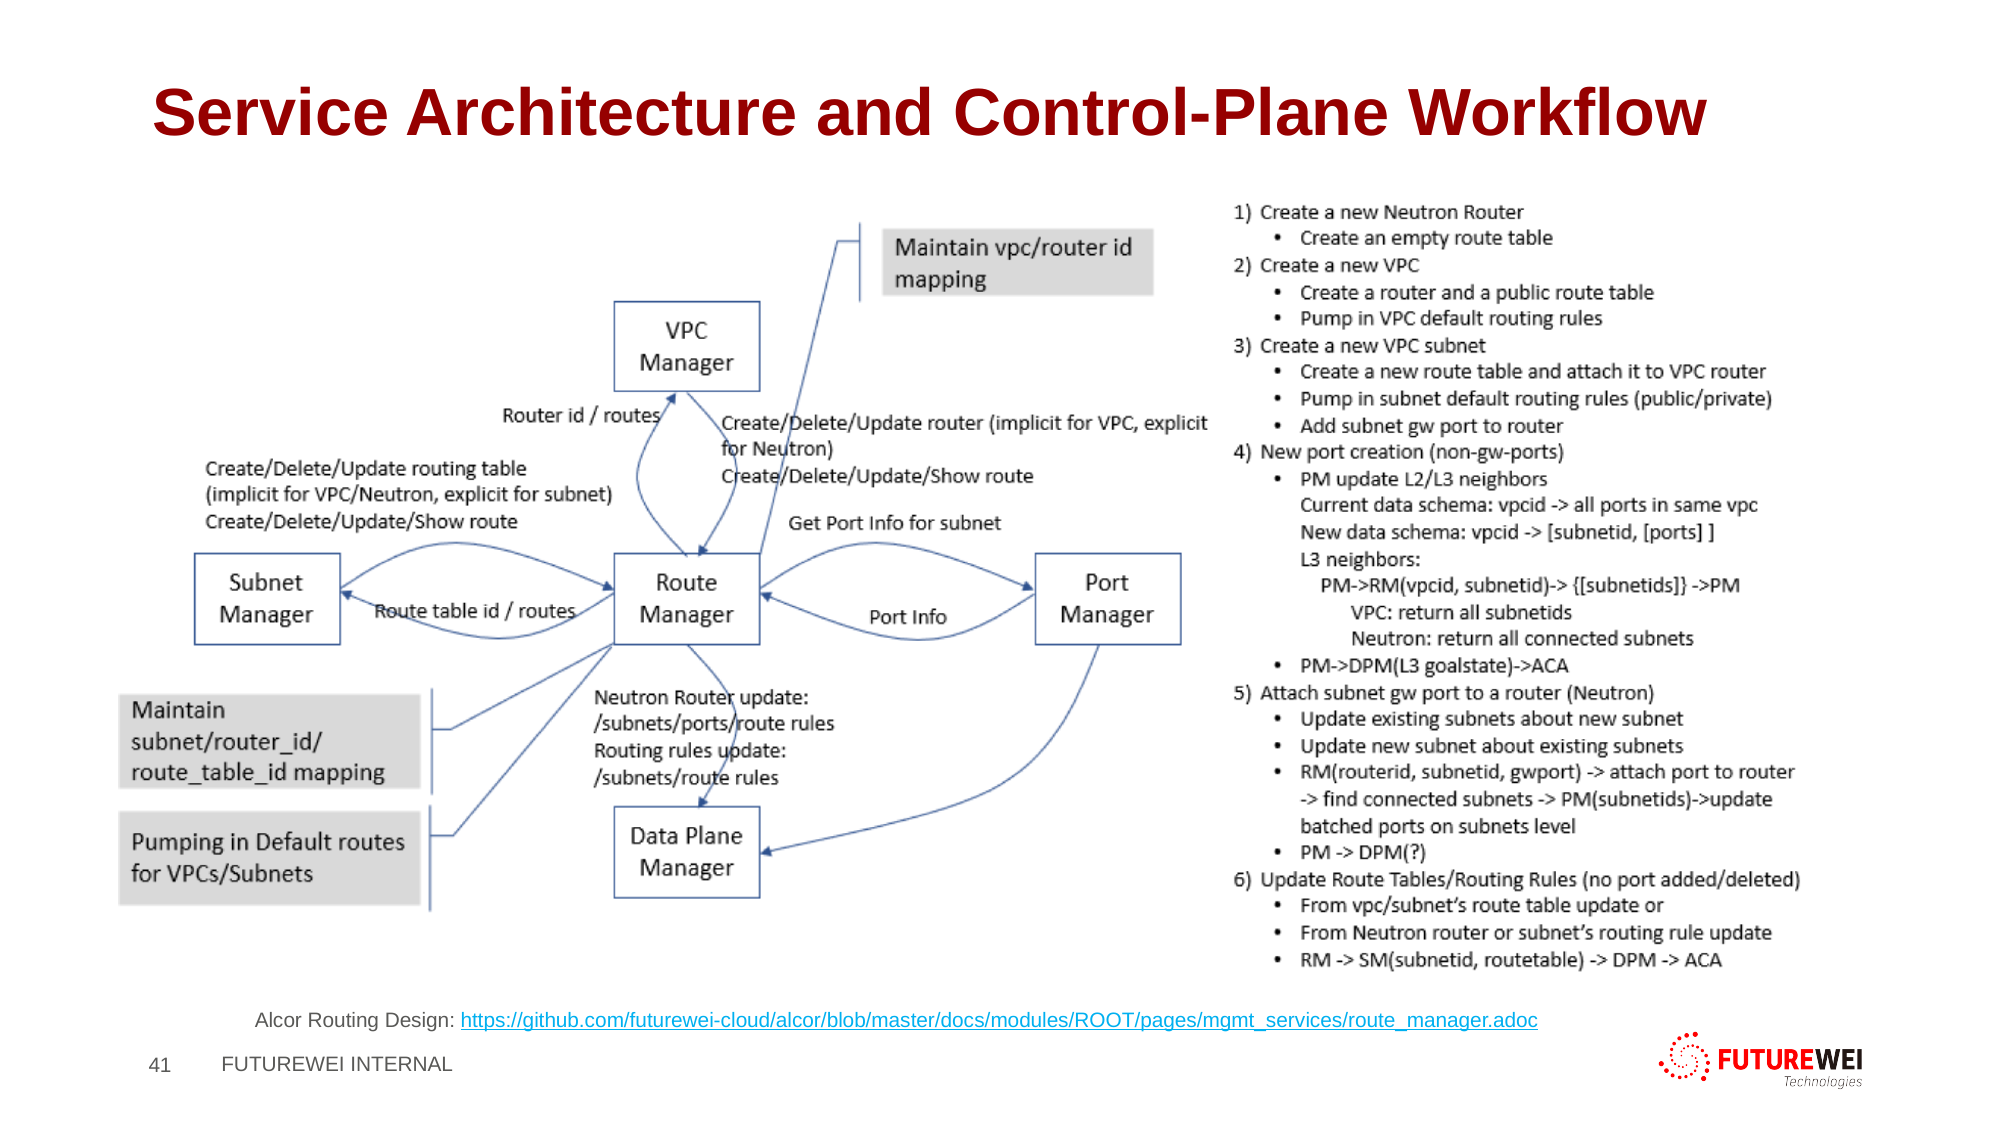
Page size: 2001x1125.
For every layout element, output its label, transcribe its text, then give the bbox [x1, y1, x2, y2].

picture [88, 186, 1839, 984]
slide_number 41 [117, 1039, 203, 1089]
title Service Architecture and Control-Plane Workflow [137, 59, 1863, 158]
text_box Alcor Routing Design: https://github.com/futurewei-cloud/alcor/blob/master/docs/modules/ROOT/pages/mgmt_services/route_manager.adoc [239, 999, 1635, 1039]
picture [1638, 1011, 1882, 1102]
footer FUTUREWEI INTERNAL [206, 1039, 882, 1088]
